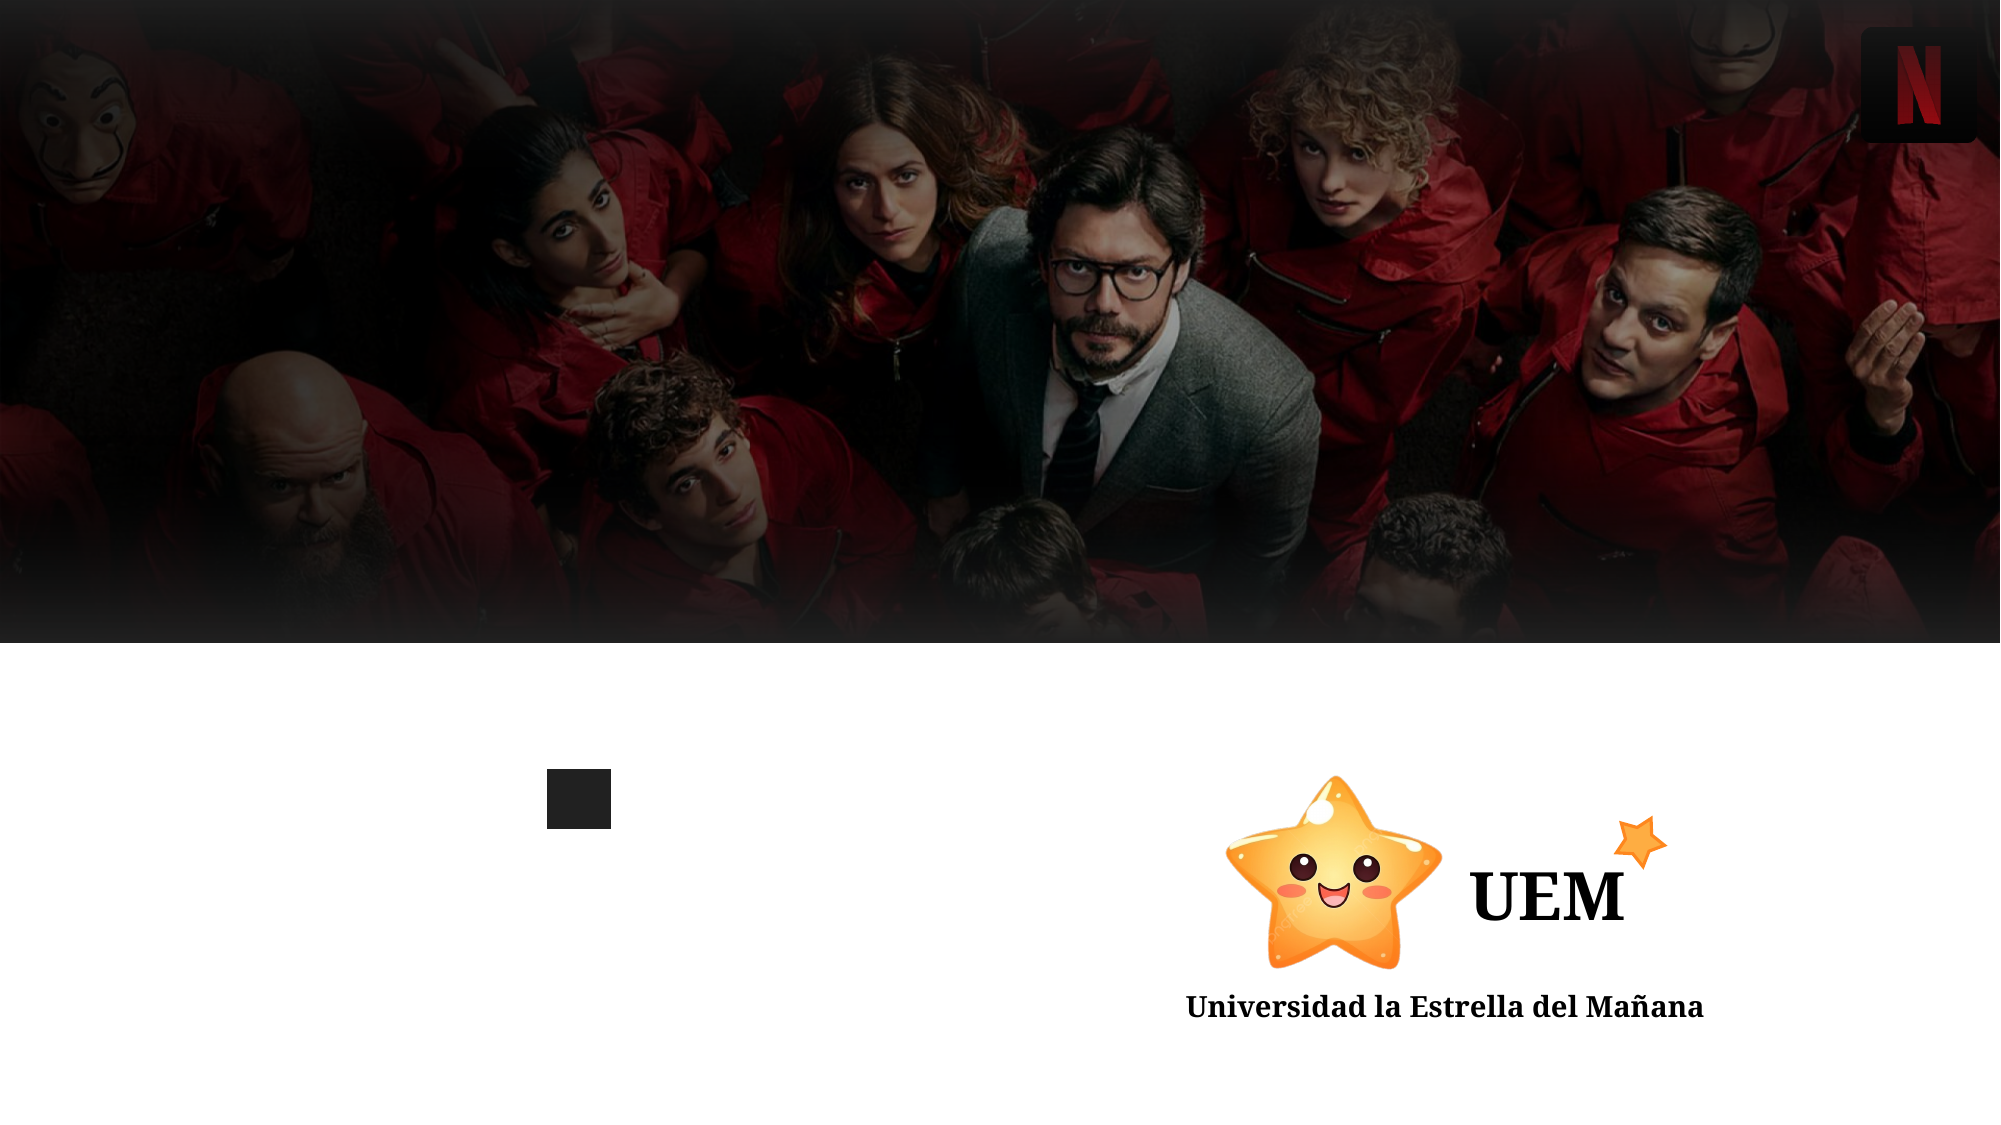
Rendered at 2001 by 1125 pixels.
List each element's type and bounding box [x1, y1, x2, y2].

picture [547, 769, 611, 829]
picture [0, 0, 2000, 643]
text_box [1124, 769, 1767, 1032]
